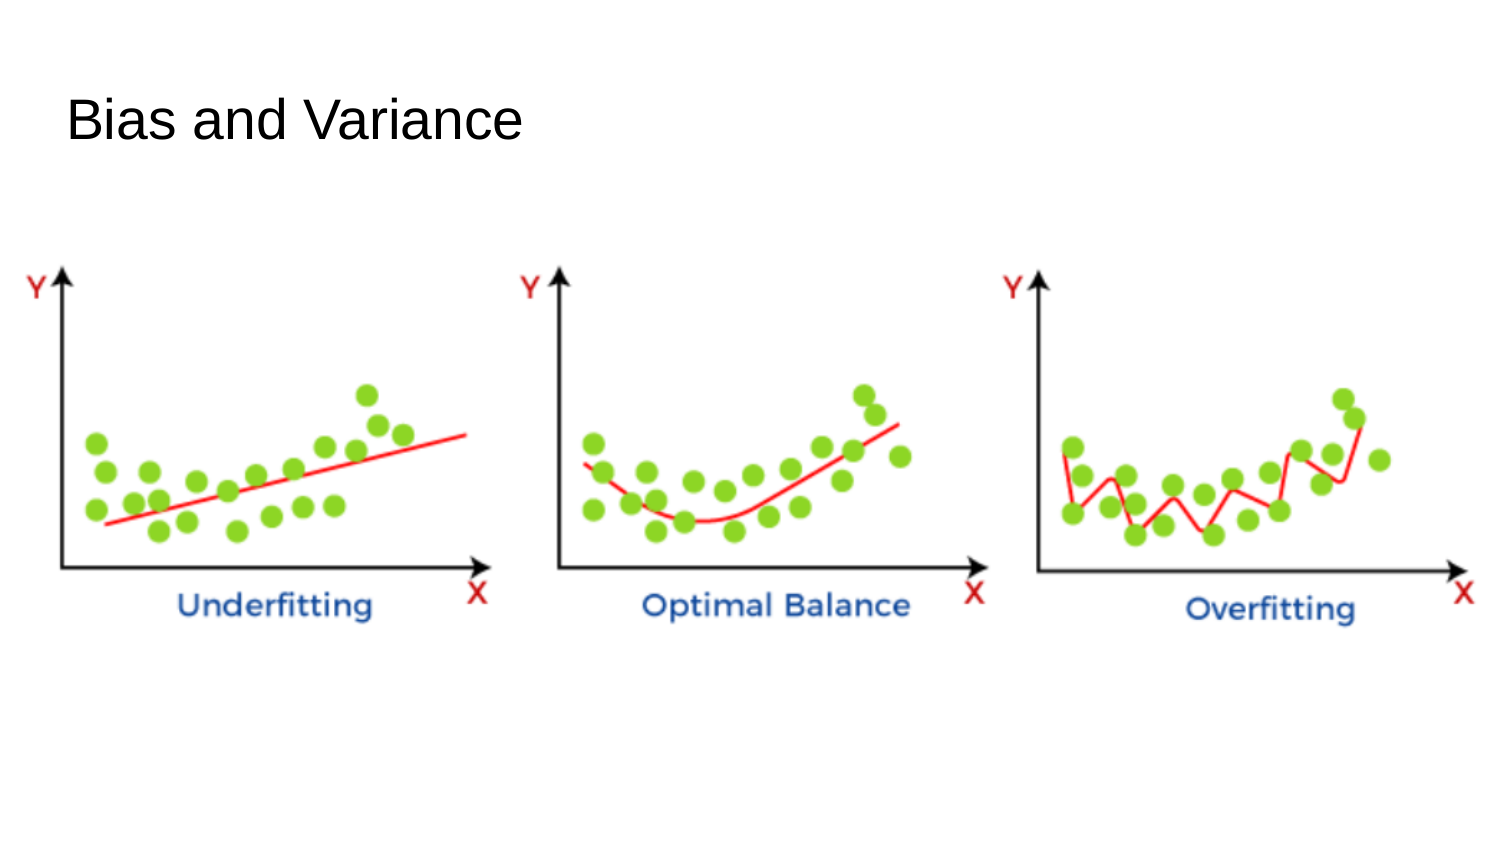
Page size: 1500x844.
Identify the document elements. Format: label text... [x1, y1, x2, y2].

picture [0, 211, 1500, 633]
title Bias and Variance [51, 72, 1449, 167]
